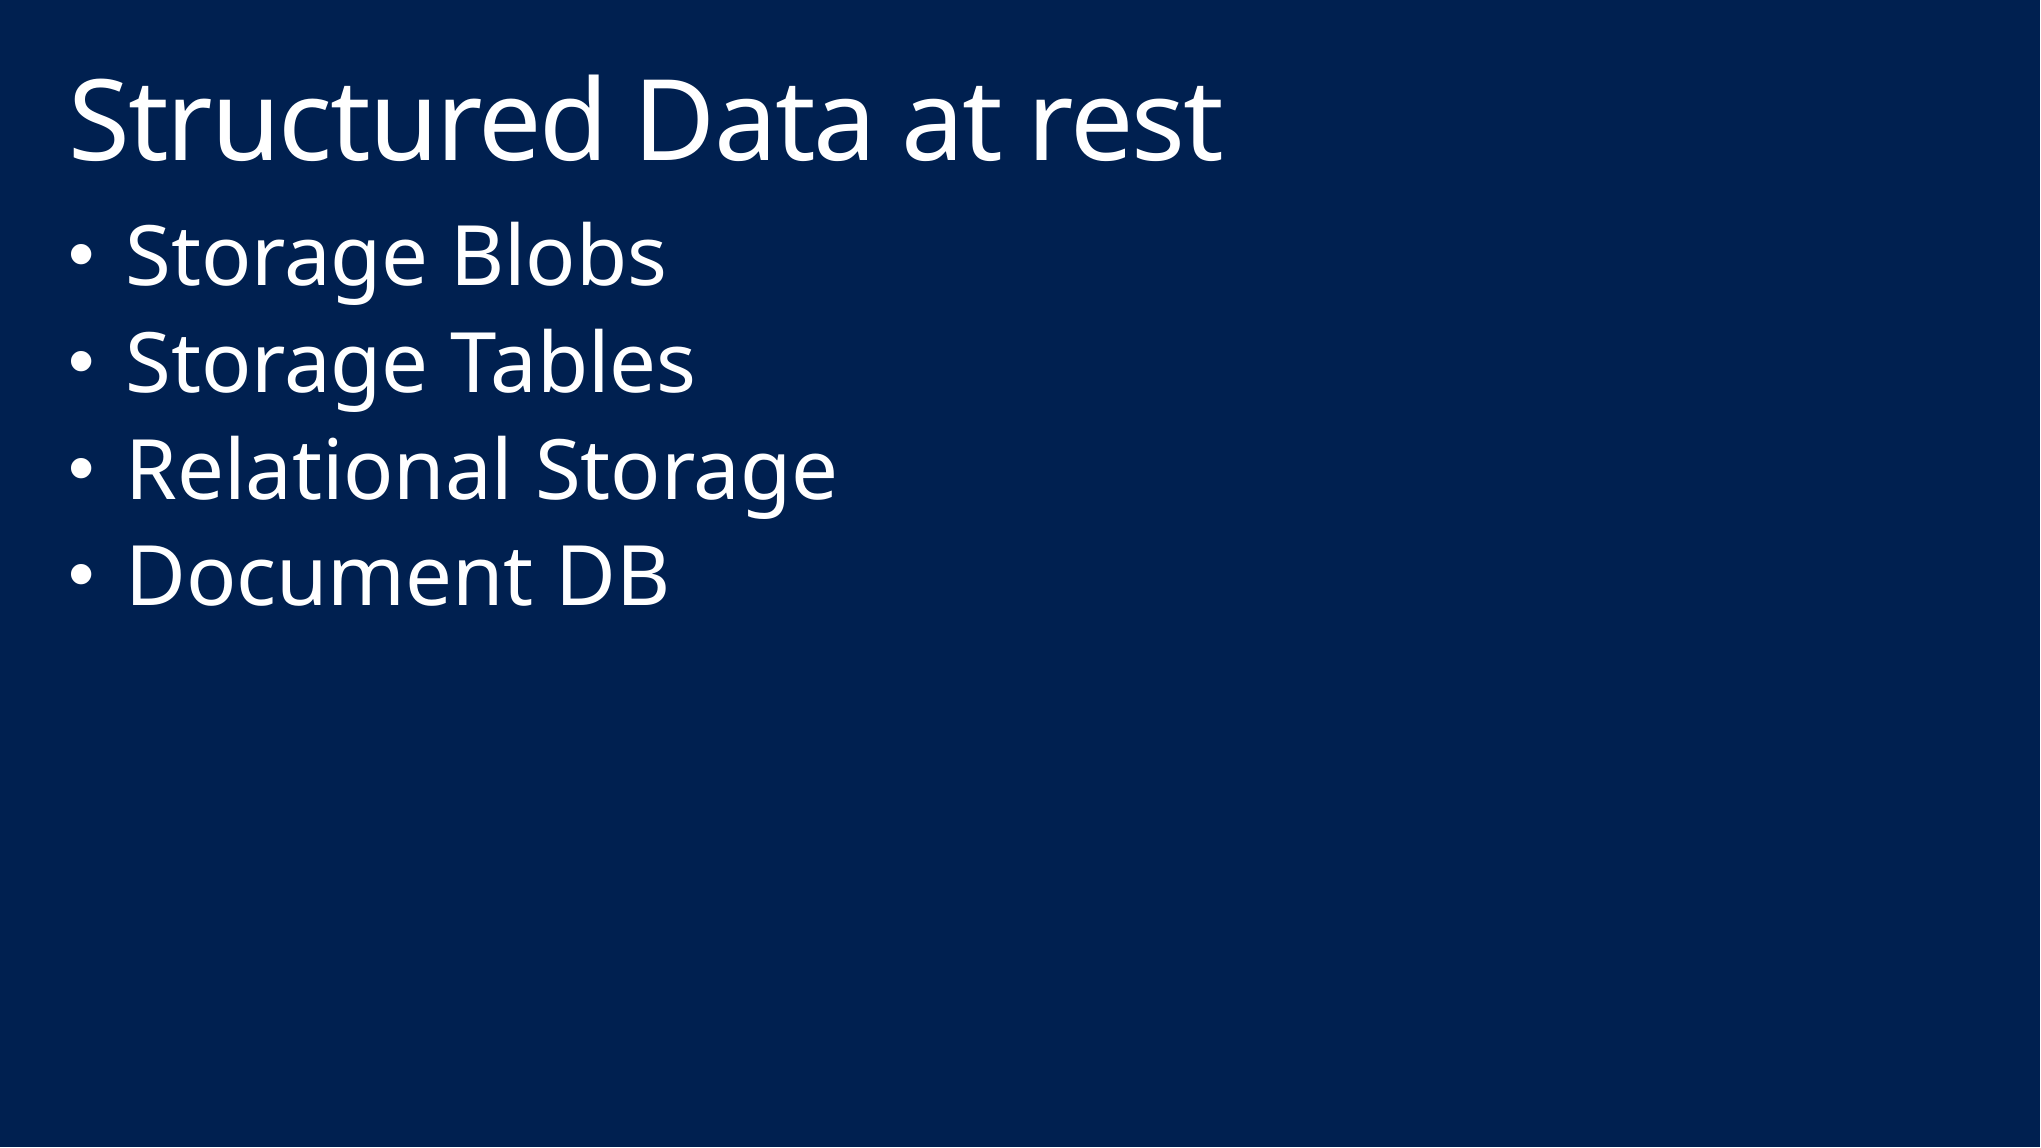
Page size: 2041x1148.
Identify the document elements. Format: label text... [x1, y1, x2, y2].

title Structured Data at rest [45, 48, 1996, 199]
list Storage Blobs Storage Tables Relational Storage Document DB [45, 199, 1996, 654]
